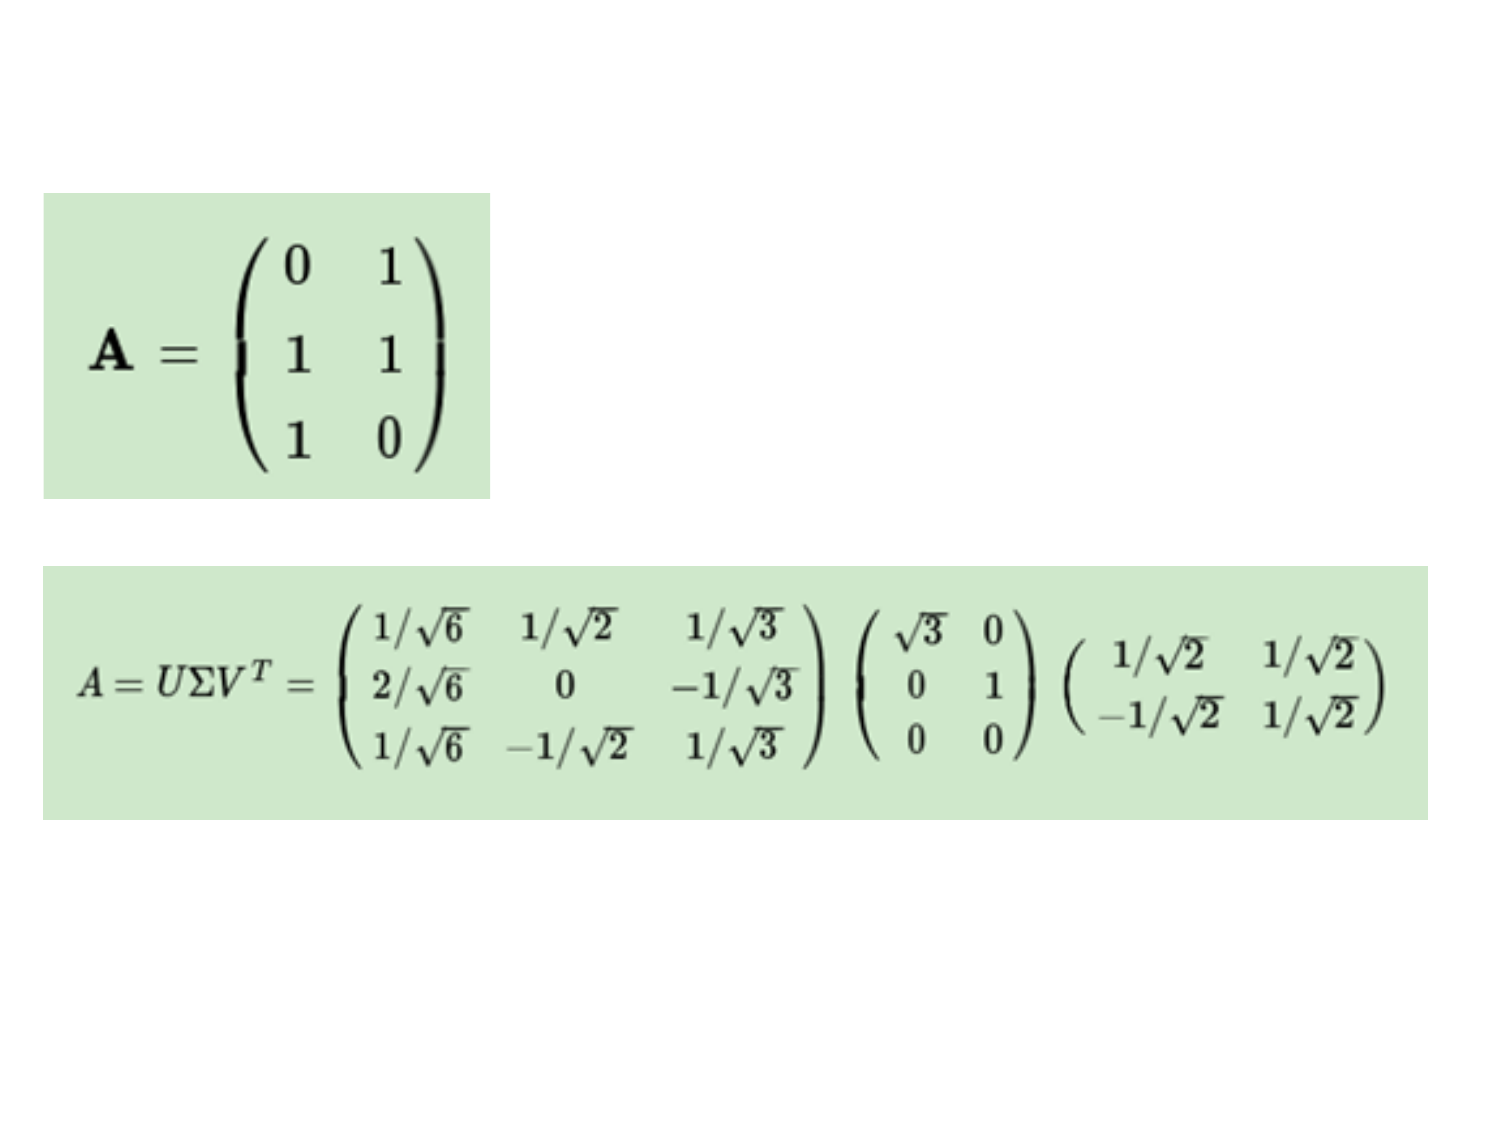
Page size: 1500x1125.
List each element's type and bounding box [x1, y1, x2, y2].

list [43, 566, 1428, 820]
picture [43, 193, 491, 499]
